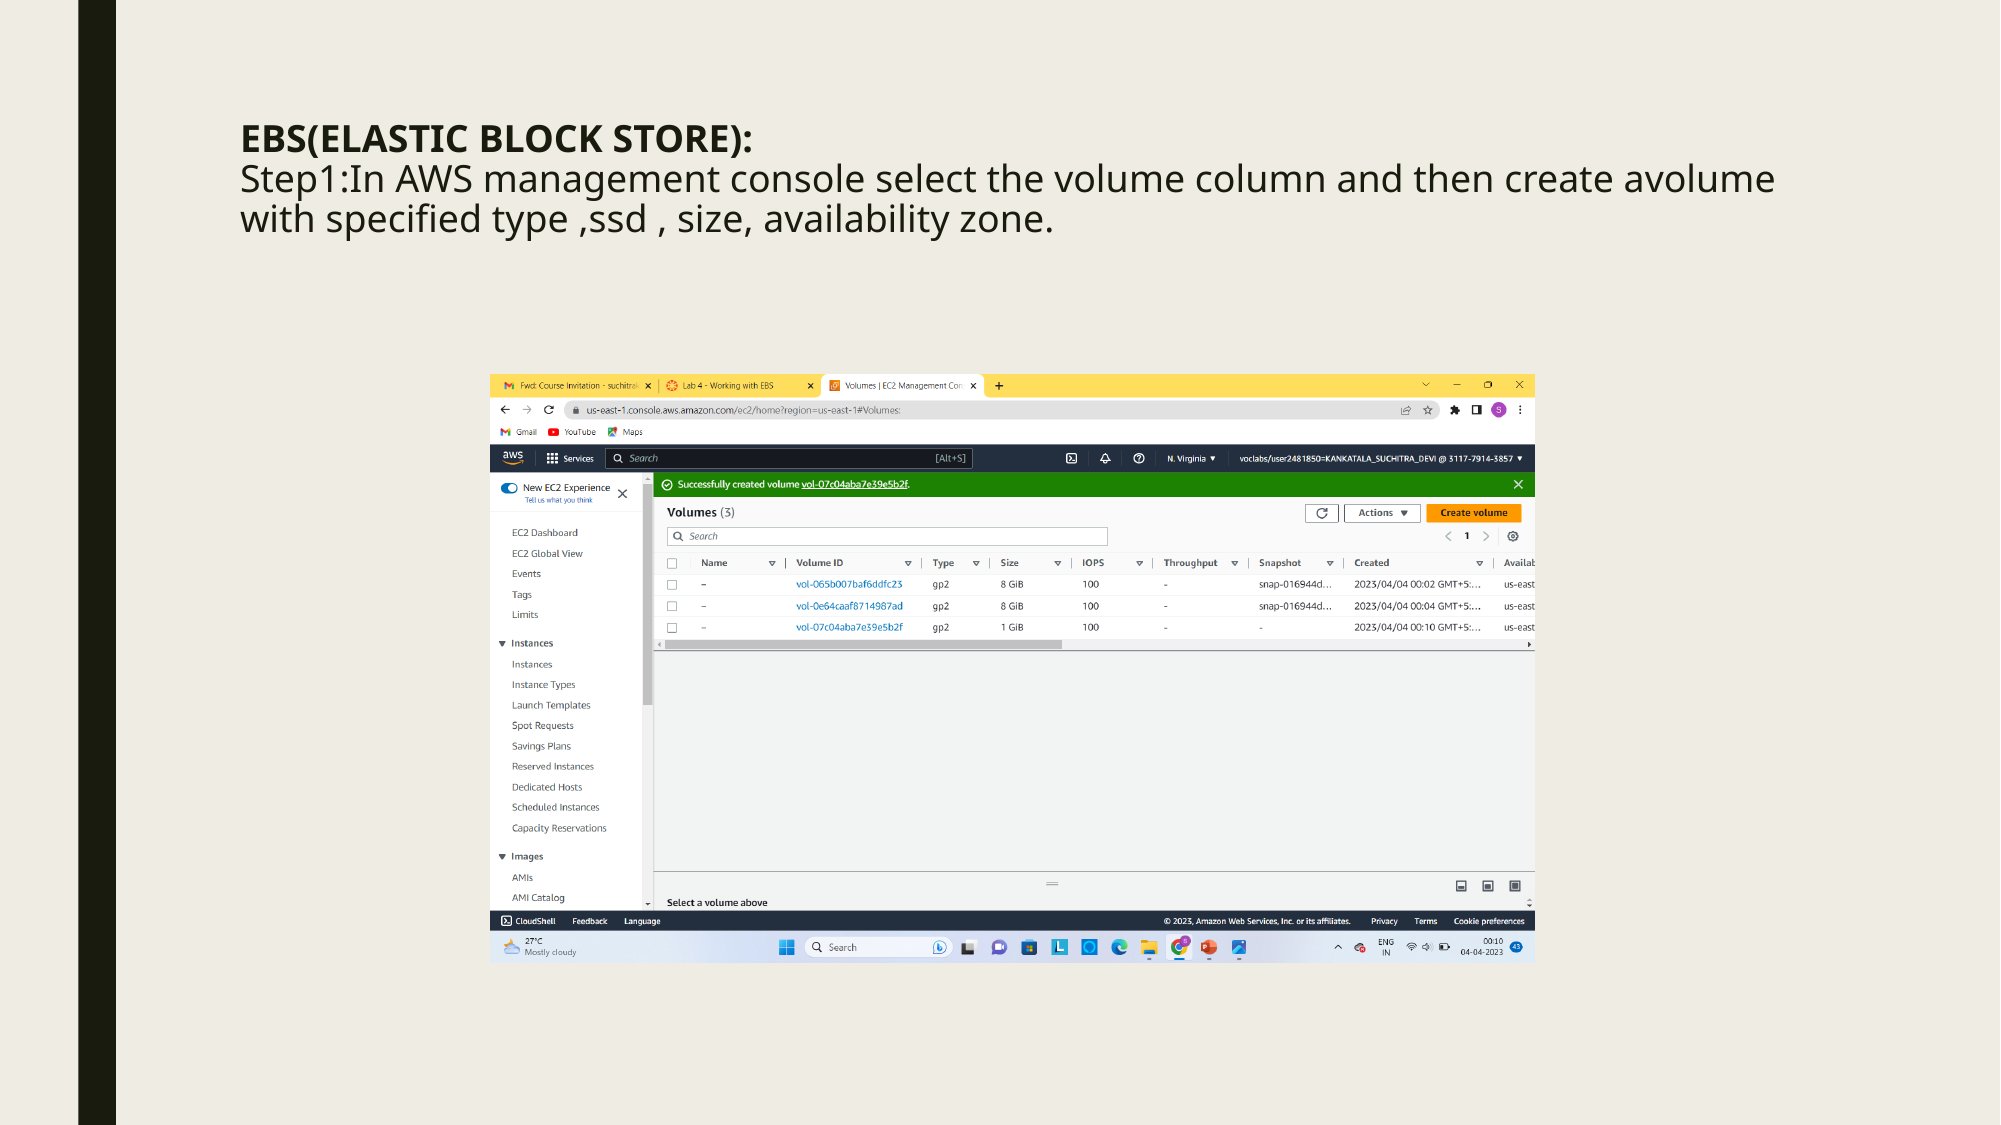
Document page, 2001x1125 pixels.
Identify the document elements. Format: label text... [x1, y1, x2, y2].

title EBS(ELASTIC BLOCK STORE): Step1:In AWS management console select the volume column and then create avolume with specified type ,ssd , size, availability zone. [225, 112, 1800, 357]
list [490, 374, 1535, 963]
